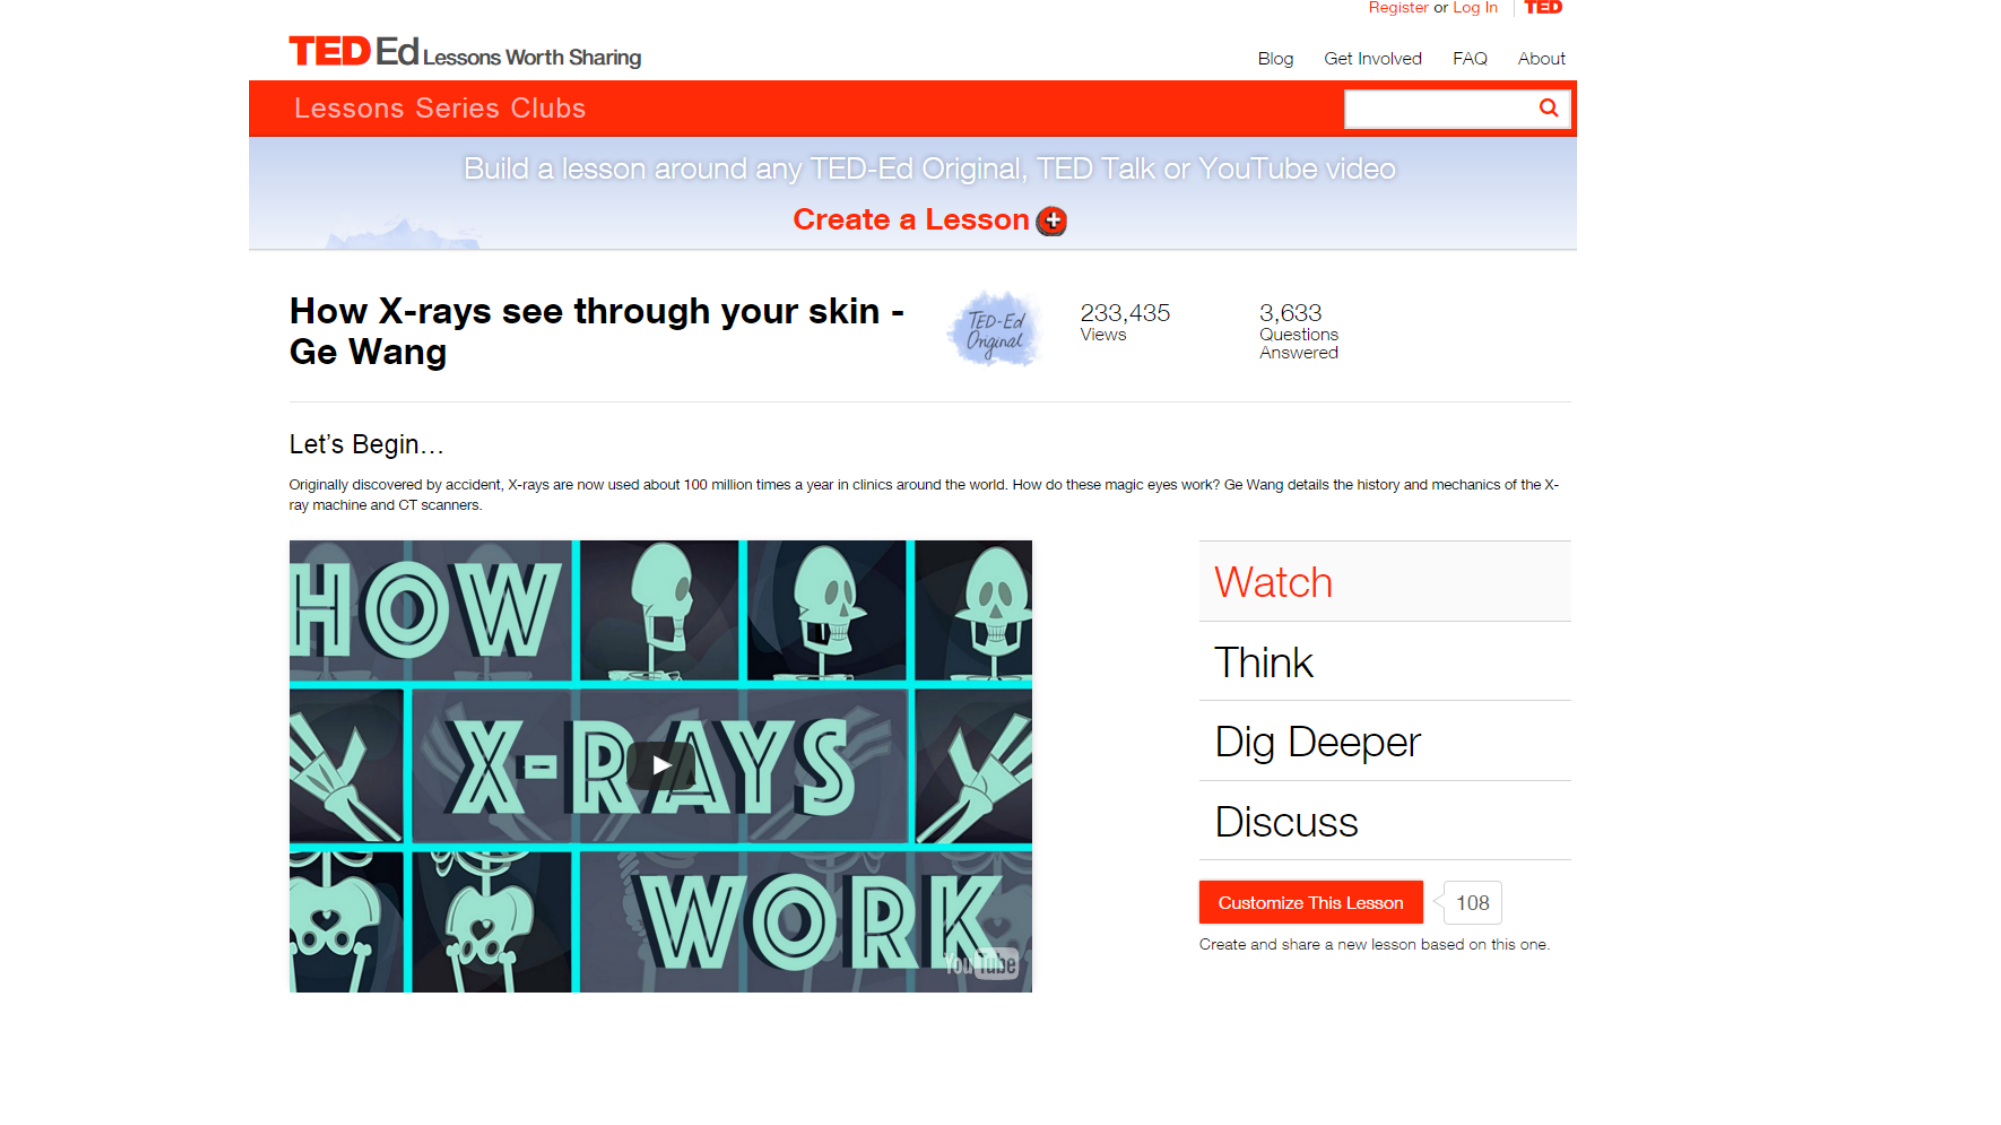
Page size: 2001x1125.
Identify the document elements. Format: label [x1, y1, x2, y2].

picture [249, 0, 1577, 996]
